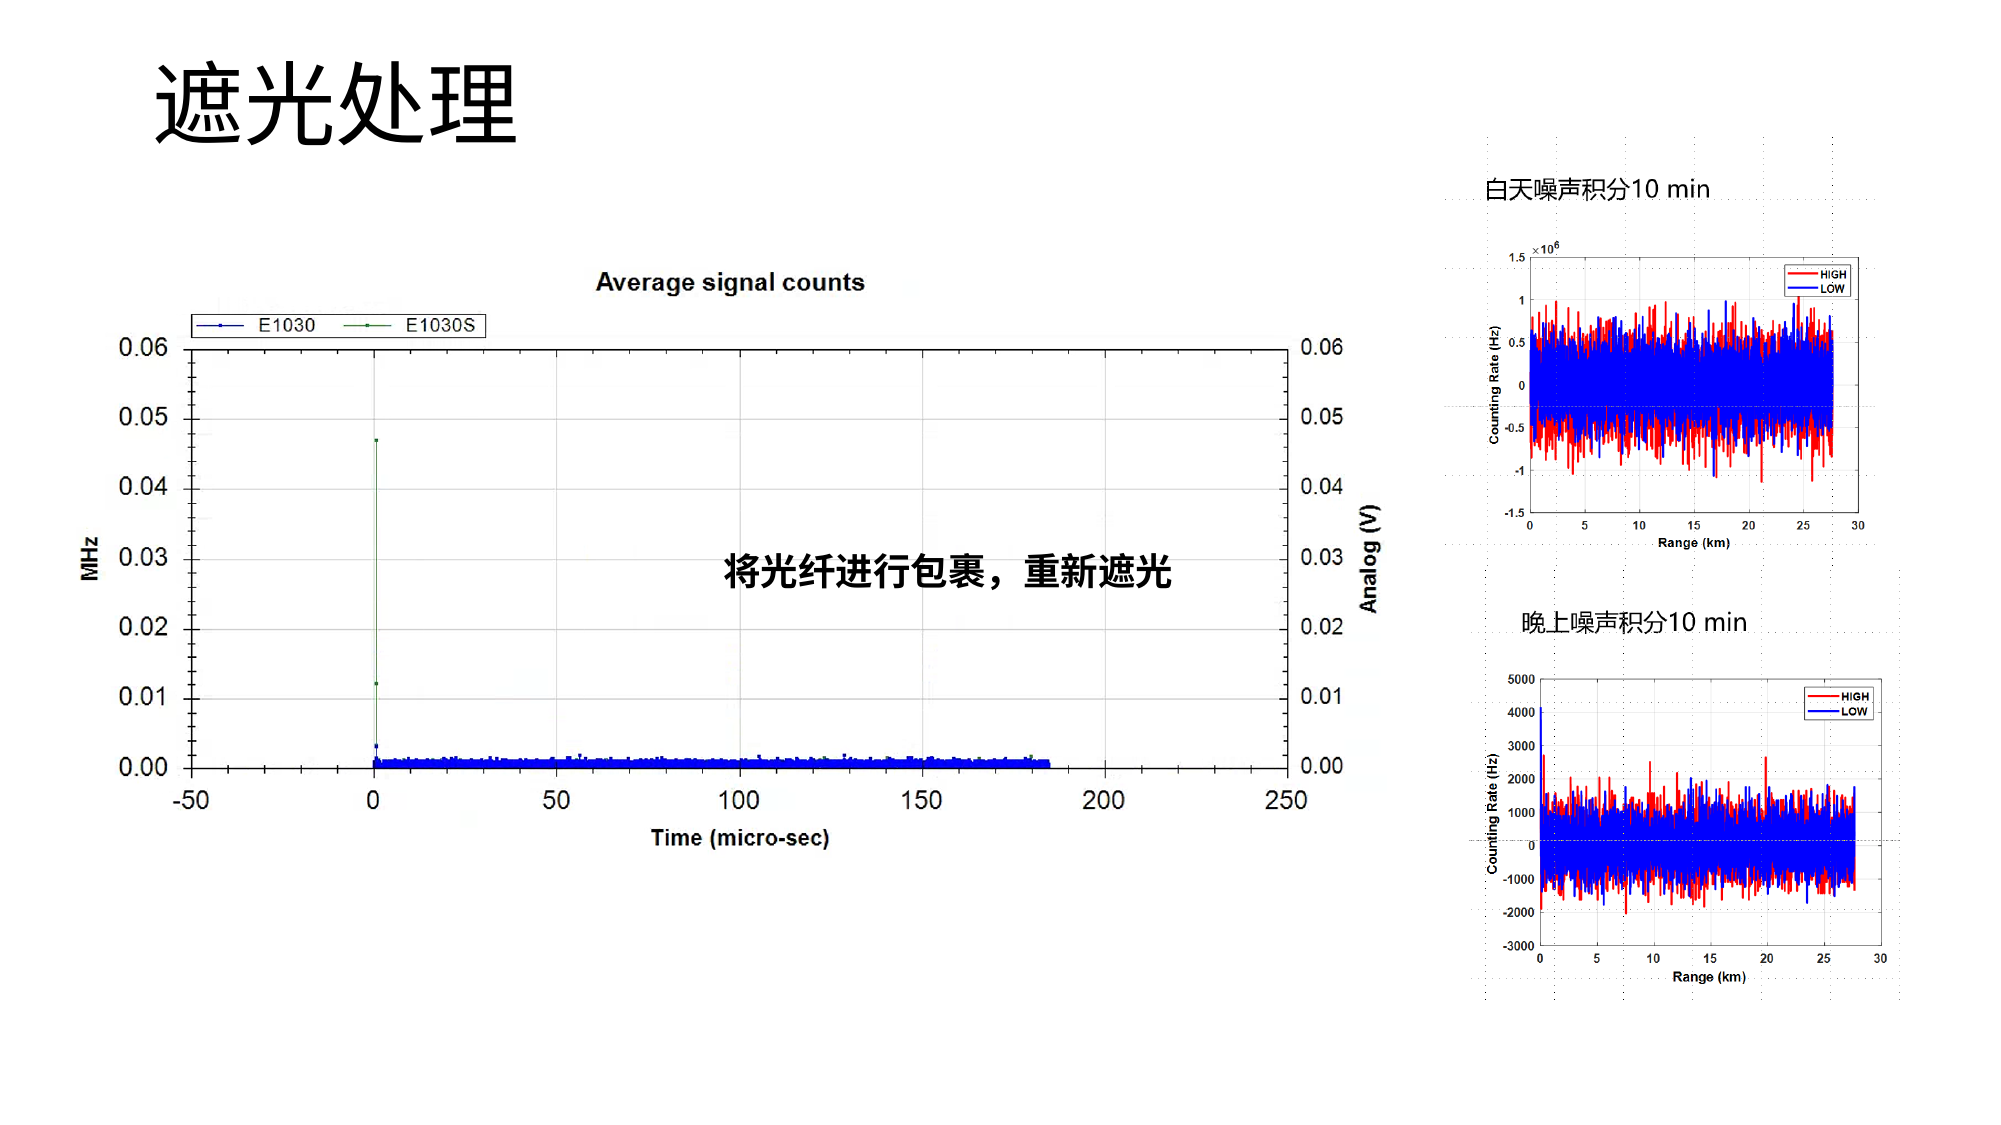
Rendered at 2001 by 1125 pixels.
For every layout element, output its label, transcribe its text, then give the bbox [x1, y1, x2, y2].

title 遮光处理 [137, 0, 1863, 218]
picture [1443, 137, 1901, 1005]
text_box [72, 267, 1387, 858]
